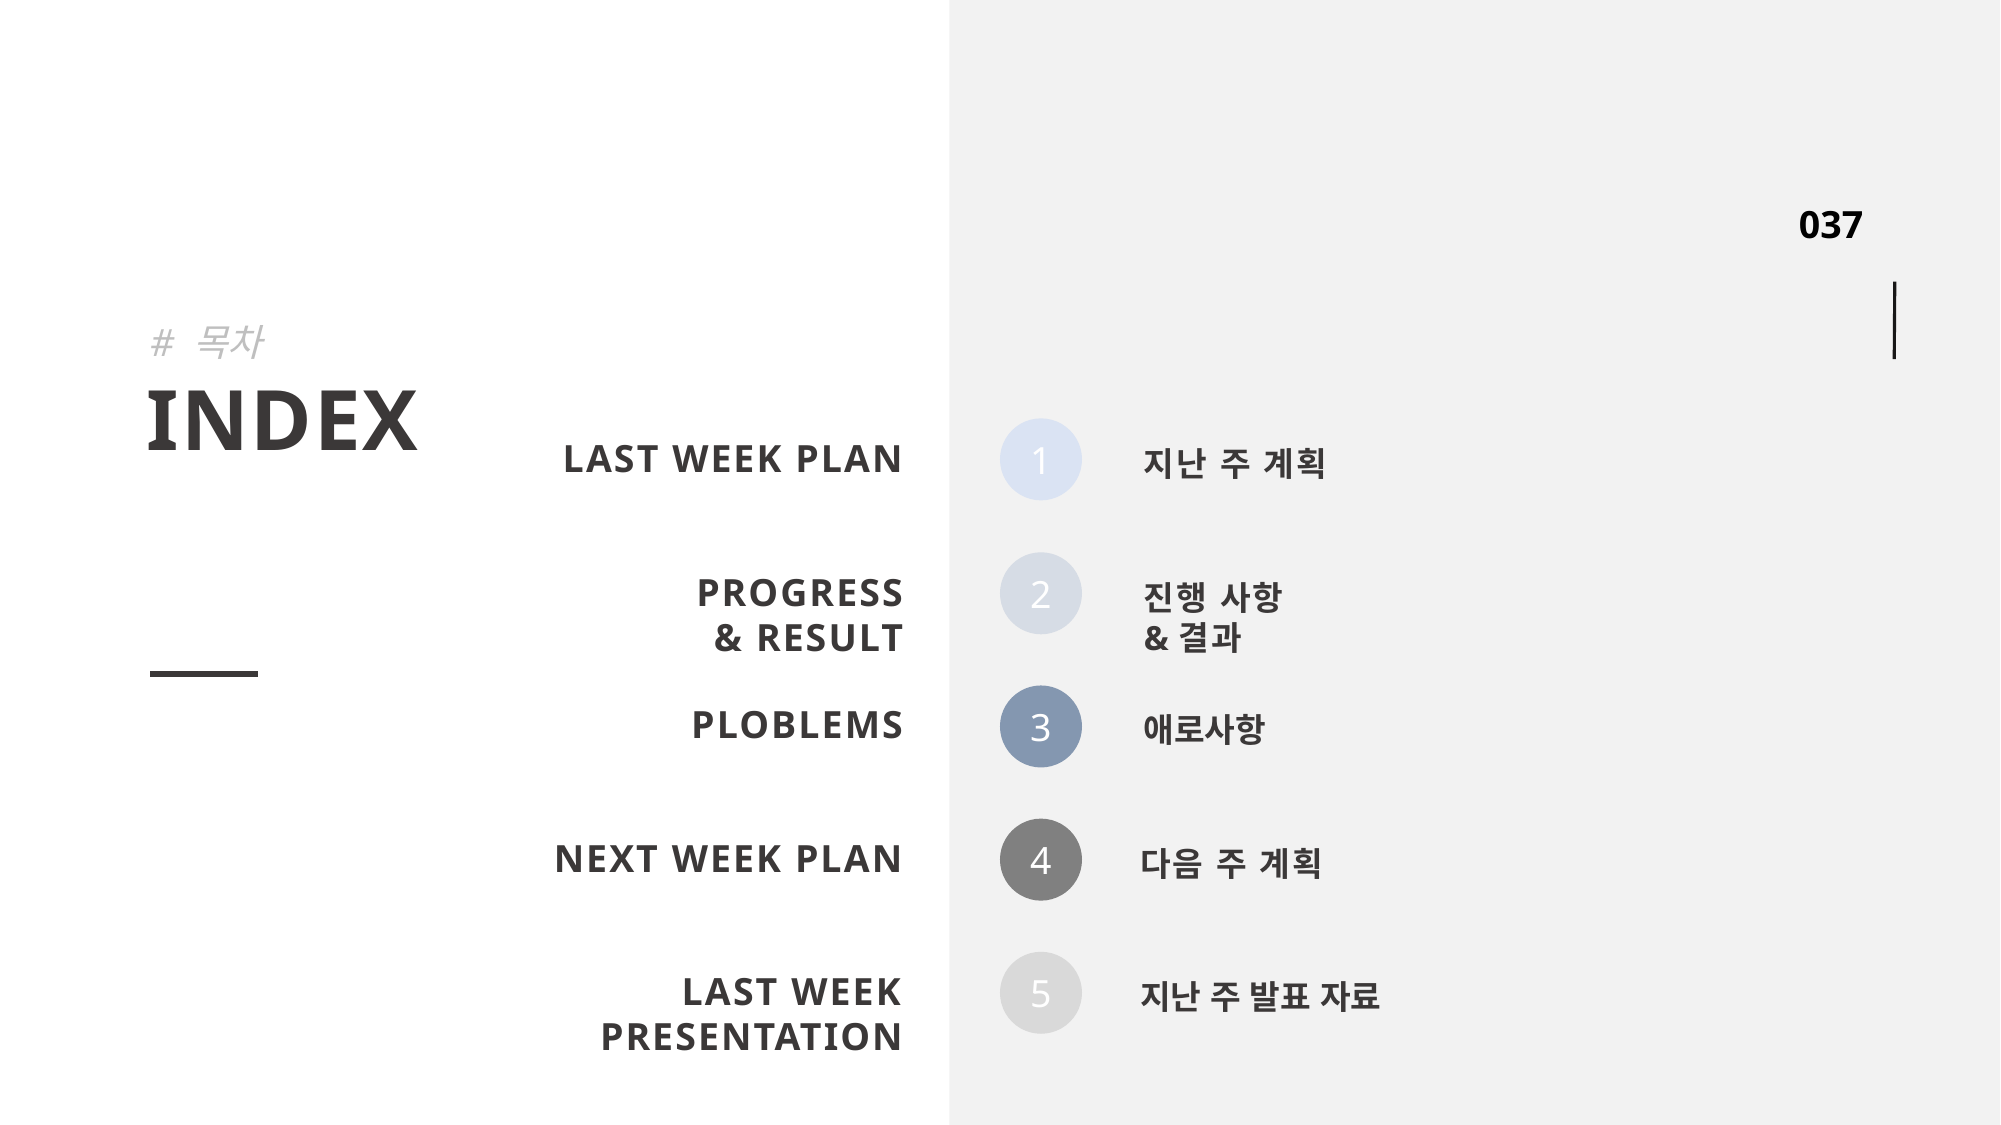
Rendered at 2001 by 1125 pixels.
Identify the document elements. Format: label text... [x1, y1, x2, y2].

text_box # 목차 [135, 319, 784, 381]
text_box 진행 사항 &결과 [1129, 569, 1530, 665]
text_box INDEX [131, 371, 665, 593]
text_box PLOBLEMS [421, 693, 918, 754]
text_box 3 [998, 684, 1084, 769]
text_box NEXT WEEK PLAN [416, 827, 918, 888]
text_box 1 [998, 417, 1084, 502]
text_box 4 [998, 817, 1084, 902]
text_box 다음 주 계획 [1125, 835, 1531, 891]
text_box 지난 주 계획 [1129, 435, 1530, 491]
text_box PROGRESS & RESULT [422, 561, 918, 666]
text_box 5 [998, 950, 1084, 1035]
text_box 애로사항 [1128, 702, 1530, 757]
text_box LAST WEEK PLAN [422, 427, 918, 488]
text_box 지난 주 발표 자료 [1125, 968, 1531, 1024]
text_box LAST WEEK PRESENTATION [416, 960, 918, 1065]
text_box 2 [998, 551, 1084, 636]
